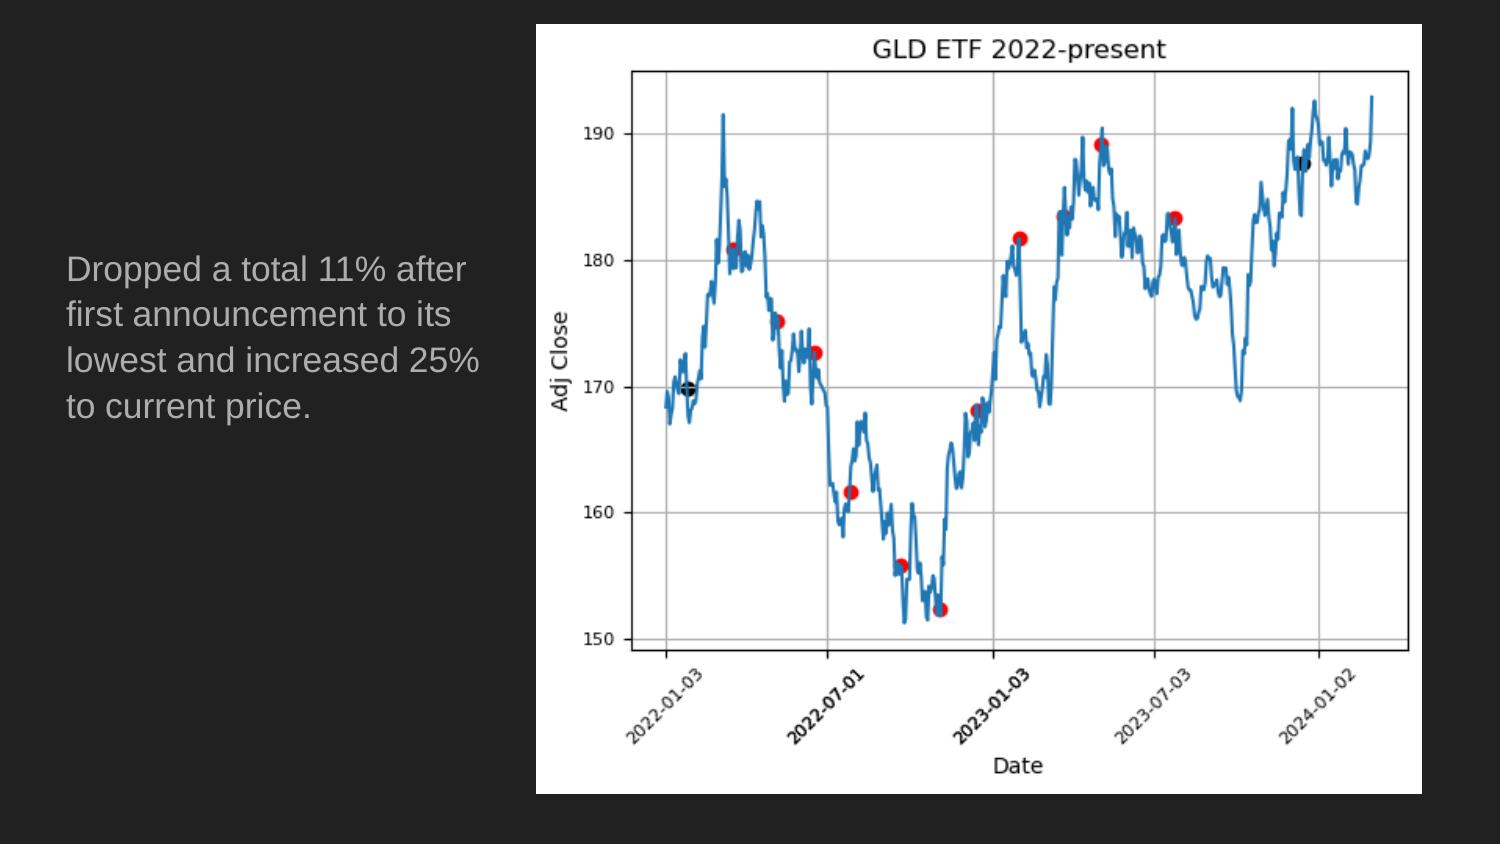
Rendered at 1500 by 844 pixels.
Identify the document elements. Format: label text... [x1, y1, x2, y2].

list Dropped a total 11% after first announcement to its lowest and increased 25% to current price. [51, 227, 512, 750]
picture [536, 24, 1422, 794]
